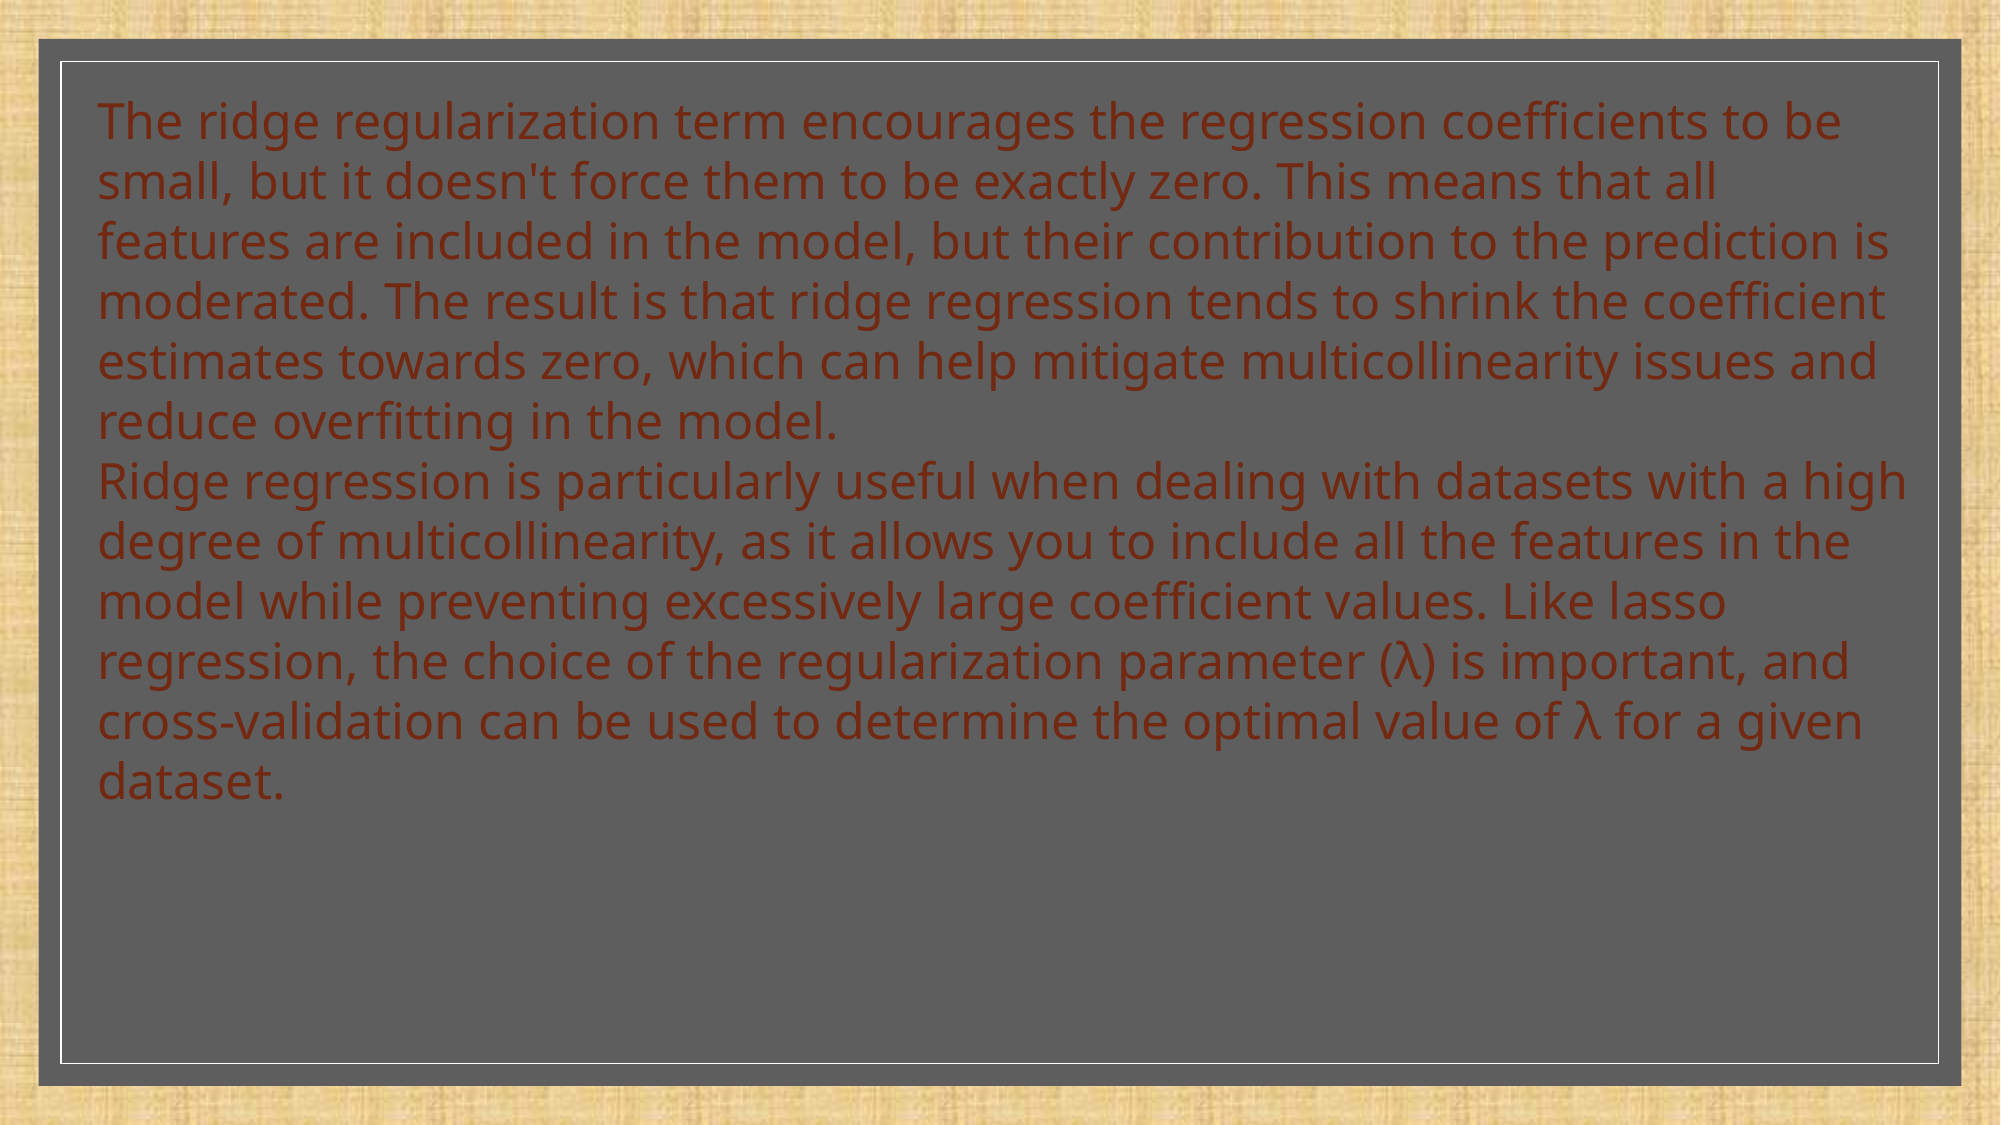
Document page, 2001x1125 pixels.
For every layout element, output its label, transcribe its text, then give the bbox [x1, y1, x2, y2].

text_box The ridge regularization term encourages the regression coefficients to be small, but it doesn't force them to be exactly zero. This means that all features are included in the model, but their contribution to the prediction is moderated. The result is that ridge regression tends to shrink the coefficient estimates towards zero, which can help mitigate multicollinearity issues and reduce overfitting in the model. Ridge regression is particularly useful when dealing with datasets with a high degree of multicollinearity, as it allows you to include all the features in the model while preventing excessively large coefficient values. Like lasso regression, the choice of the regularization parameter (λ) is important, and cross-validation can be used to determine the optimal value of λ for a given dataset. [82, 82, 1926, 817]
picture [0, 0, 2001, 1125]
